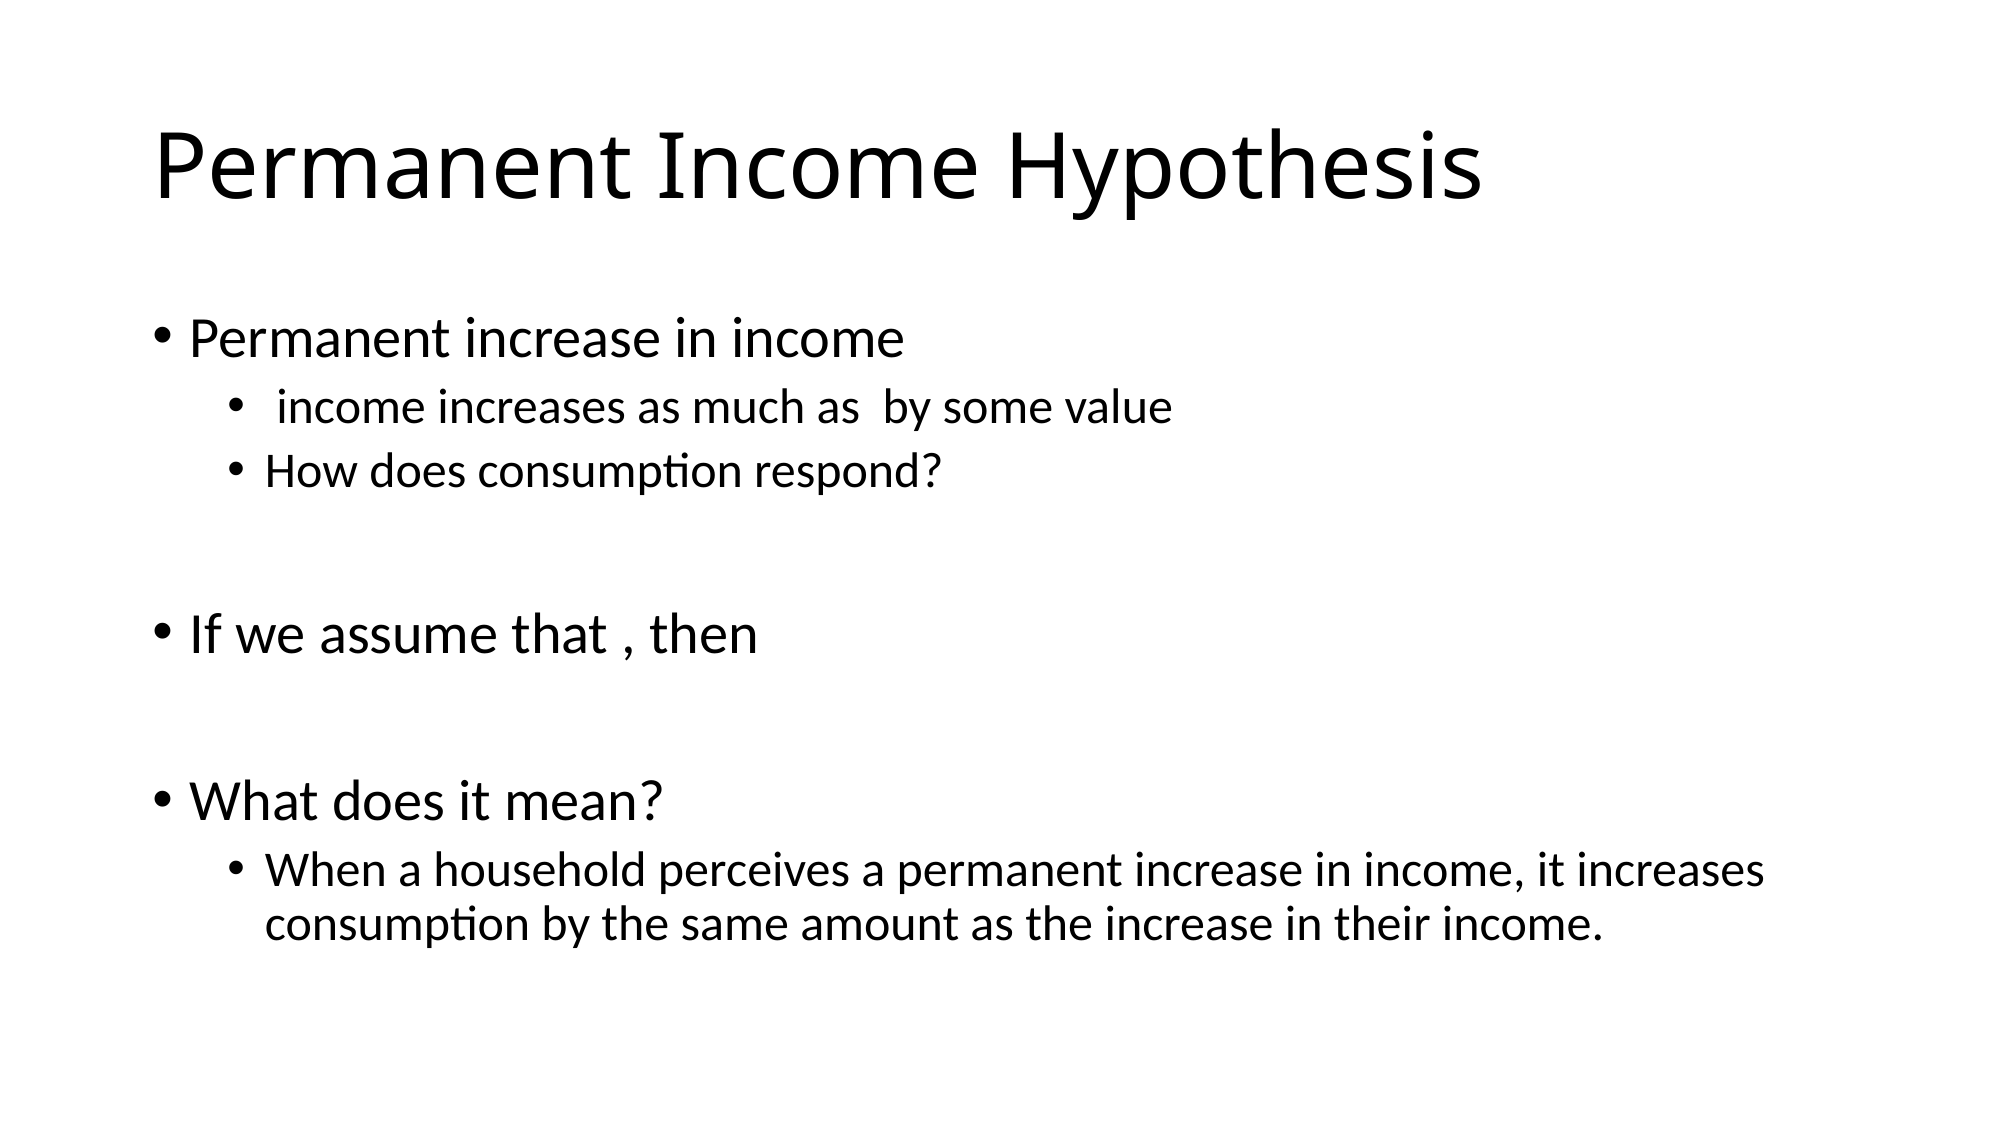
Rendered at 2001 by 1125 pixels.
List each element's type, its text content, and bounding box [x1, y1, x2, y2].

title Permanent Income Hypothesis [137, 59, 1863, 278]
